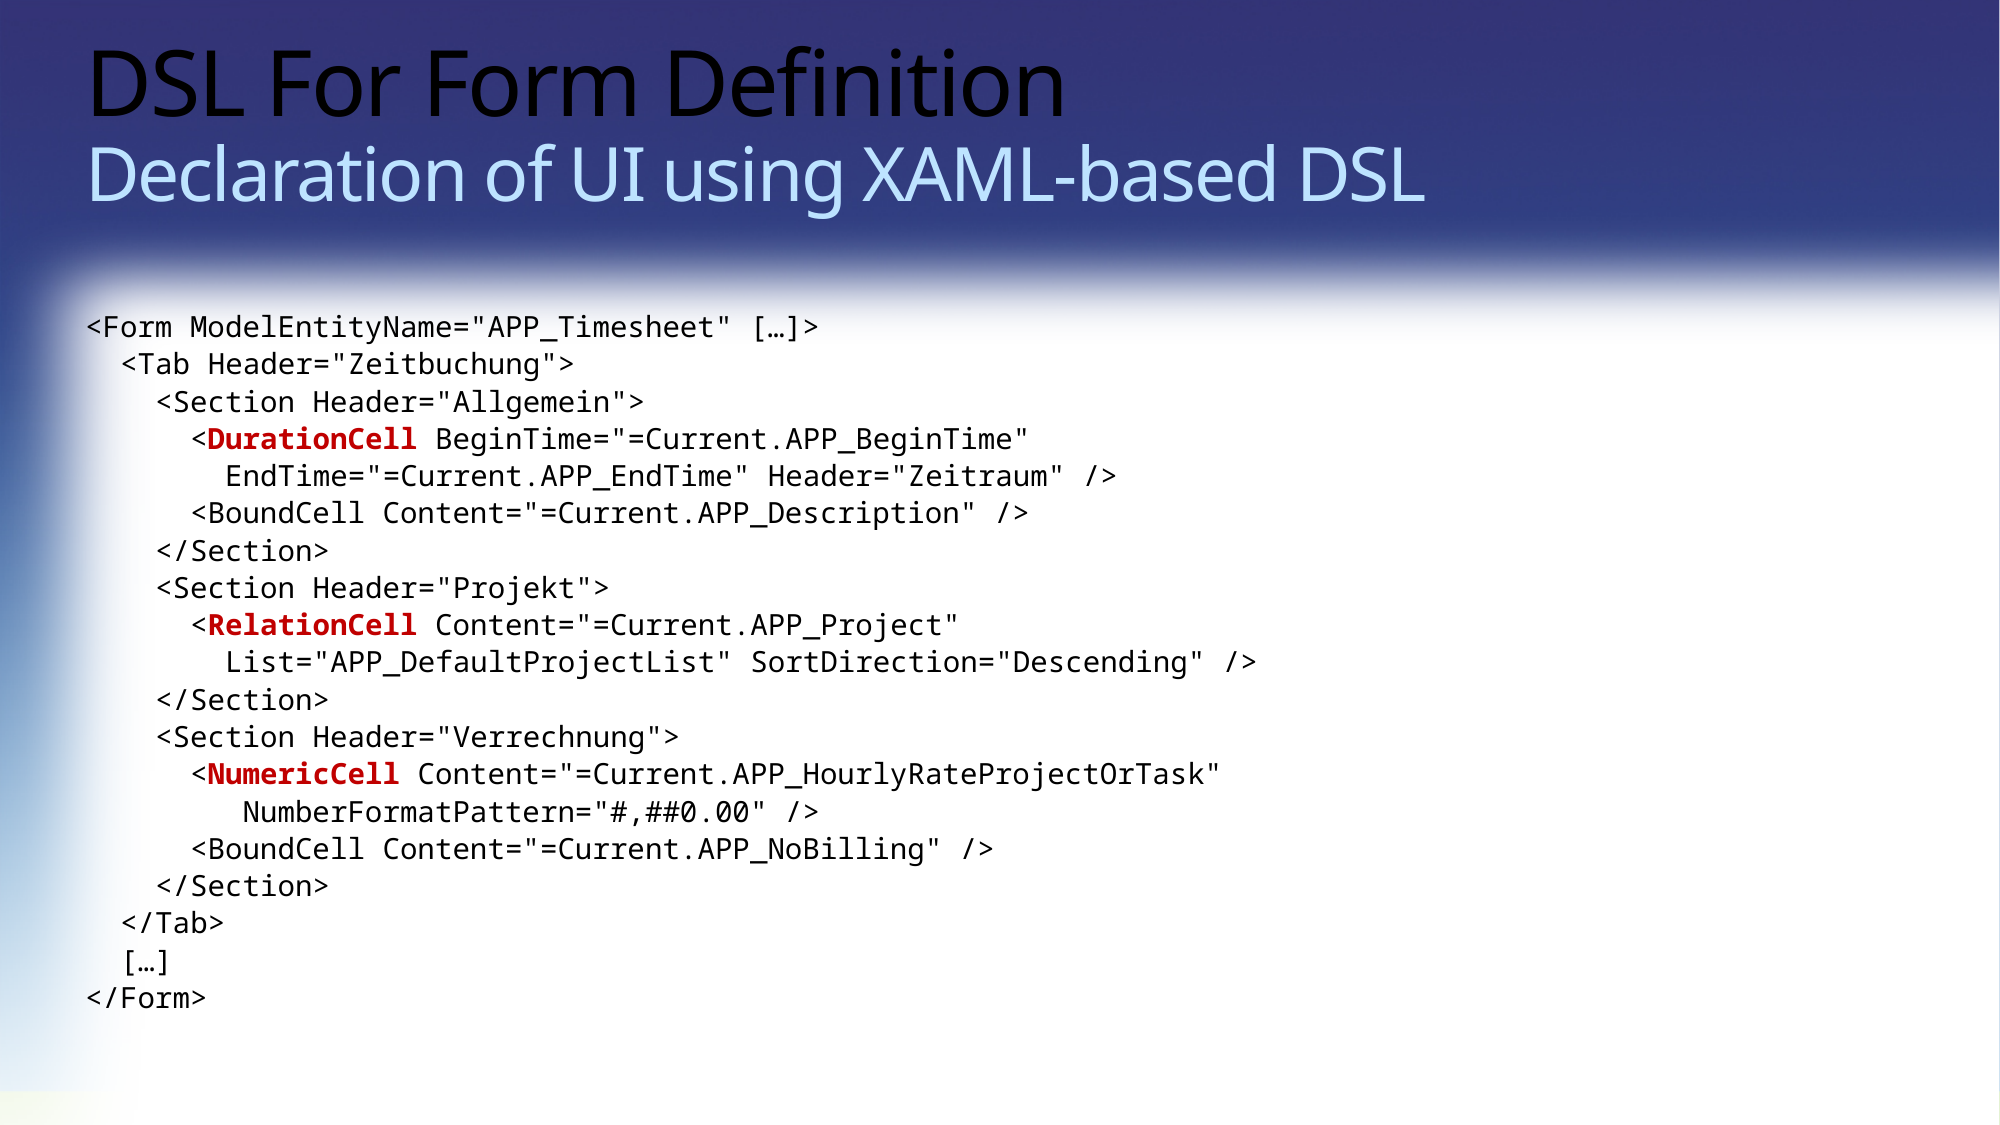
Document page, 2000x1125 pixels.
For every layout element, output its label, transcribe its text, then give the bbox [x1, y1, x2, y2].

list <Form ModelEntityName="APP_Timesheet" […]> <Tab Header="Zeitbuchung"> <Section Header="Allgemein"> <DurationCell BeginTime="=Current.APP_BeginTime" EndTime="=Current.APP_EndTime" Header="Zeitraum" /> <BoundCell Content="=Current.APP_Description" /> </Section> <Section Header="Projekt"> <RelationCell Content="=Current.APP_Project" List="APP_DefaultProjectList" SortDirection="Descending" /> </Section> <Section Header="Verrechnung"> <NumericCell Content="=Current.APP_HourlyRateProjectOrTask" NumberFormatPattern="#,##0.00" /> <BoundCell Content="=Current.APP_NoBilling" /> </Section> </Tab> […] </Form> [85, 312, 1914, 1083]
picture [0, 0, 2000, 1125]
title DSL For Form Definition Declaration of UI using XAML-based DSL [85, 37, 1914, 220]
